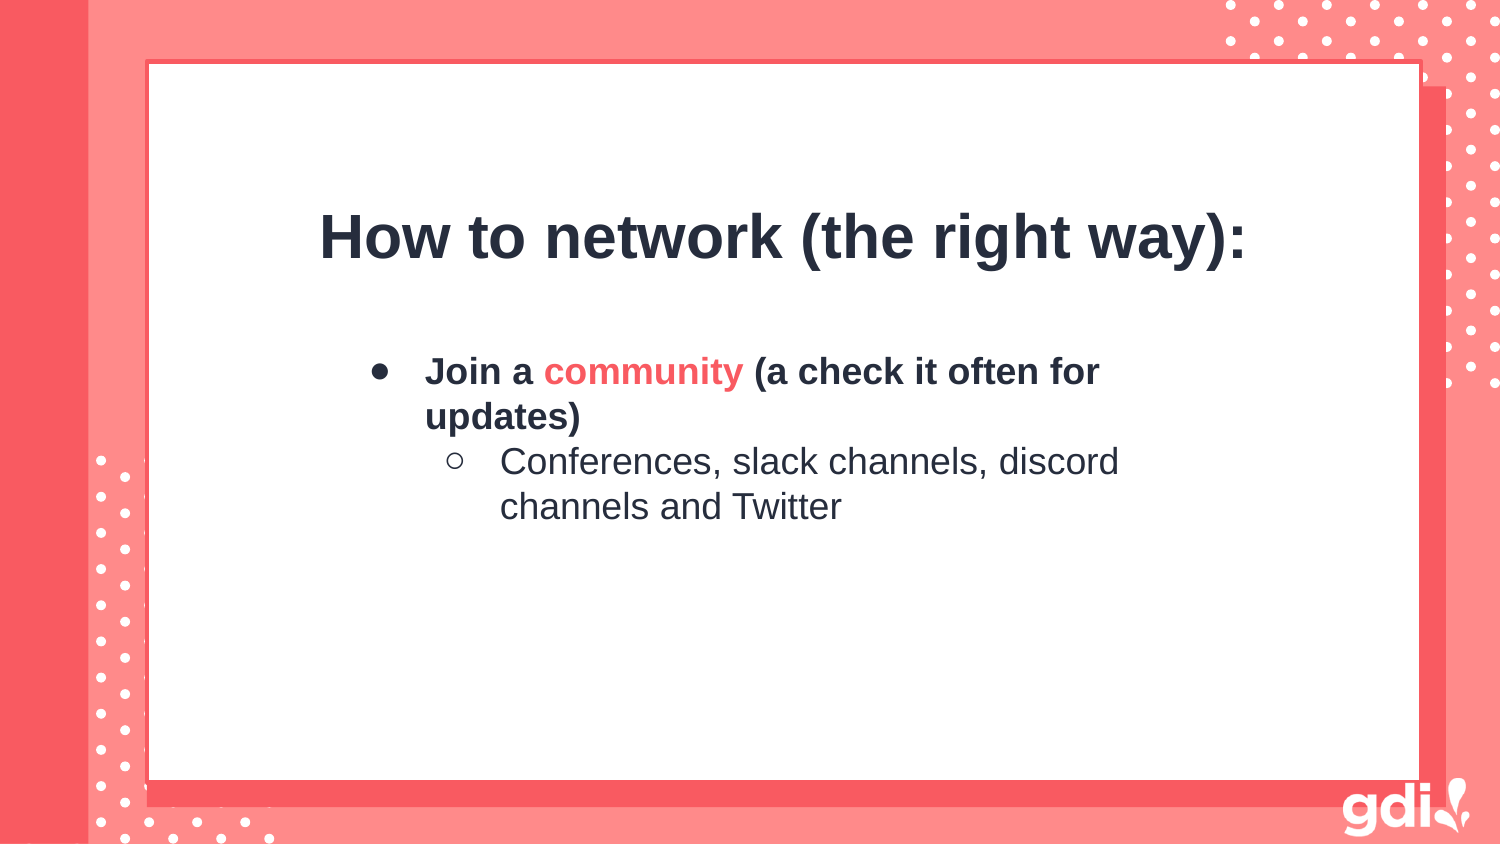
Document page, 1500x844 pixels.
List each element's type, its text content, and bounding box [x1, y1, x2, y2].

picture [1342, 777, 1471, 838]
text_box How to network (the right way): [304, 190, 1285, 277]
text_box Join a community (a check it often for updates) Conferences, slack channels, discord channels and Twitter [334, 321, 1270, 552]
